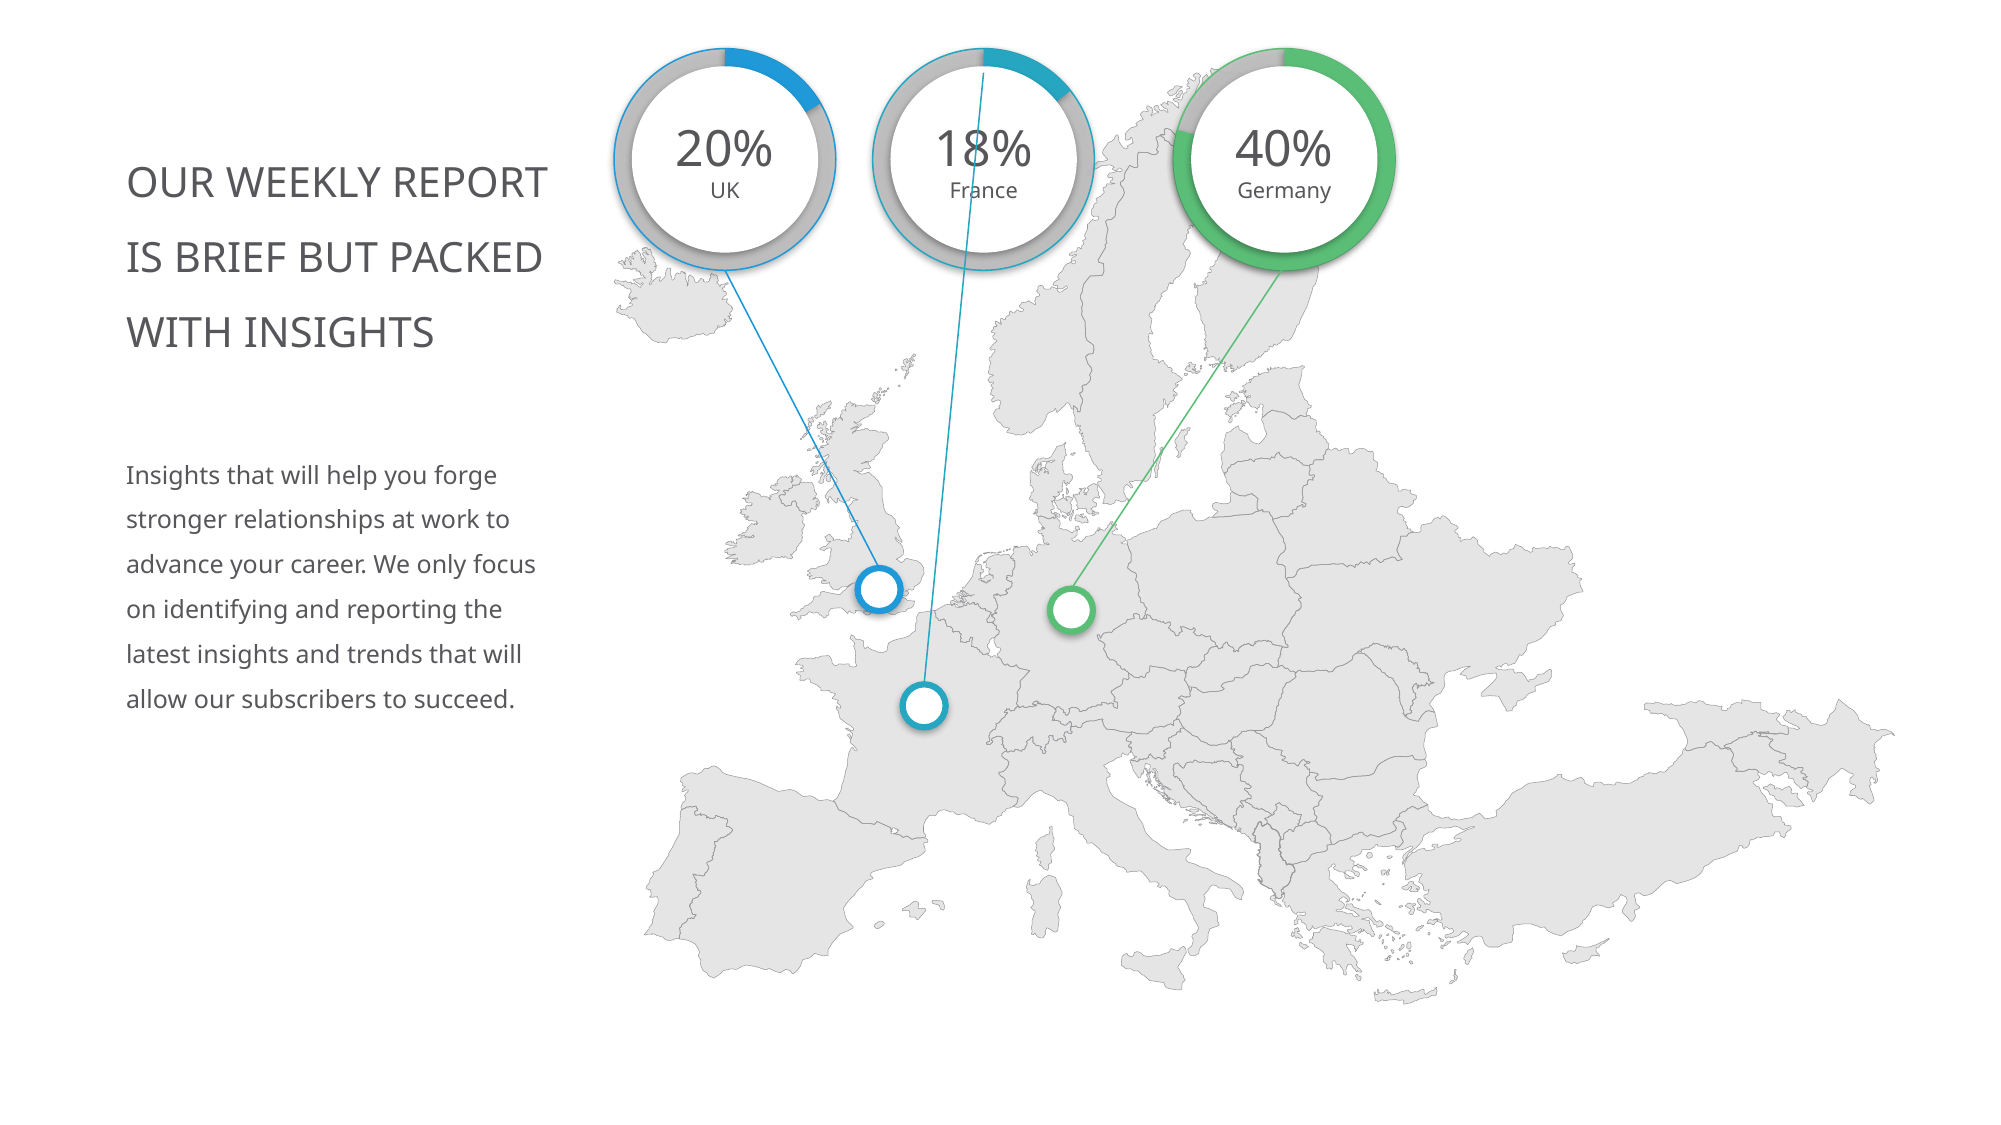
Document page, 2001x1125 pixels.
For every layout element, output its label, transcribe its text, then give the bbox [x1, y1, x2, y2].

text_box [1283, 47, 1346, 66]
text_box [724, 270, 880, 569]
text_box [663, 47, 723, 66]
text_box [982, 47, 1045, 66]
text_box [613, 67, 1895, 1005]
text_box [724, 47, 786, 66]
text_box [1223, 47, 1282, 66]
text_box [1071, 270, 1285, 589]
text_box [922, 47, 983, 66]
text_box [923, 270, 984, 685]
text_box OUR WEEKLY REPORT IS BRIEF BUT PACKED WITH INSIGHTS Insights that will help you forge stronger relationships at work to advance your career. We only focus on identifying and reporting the latest insights and trends that will allow our subscribers to succeed. [114, 130, 558, 714]
